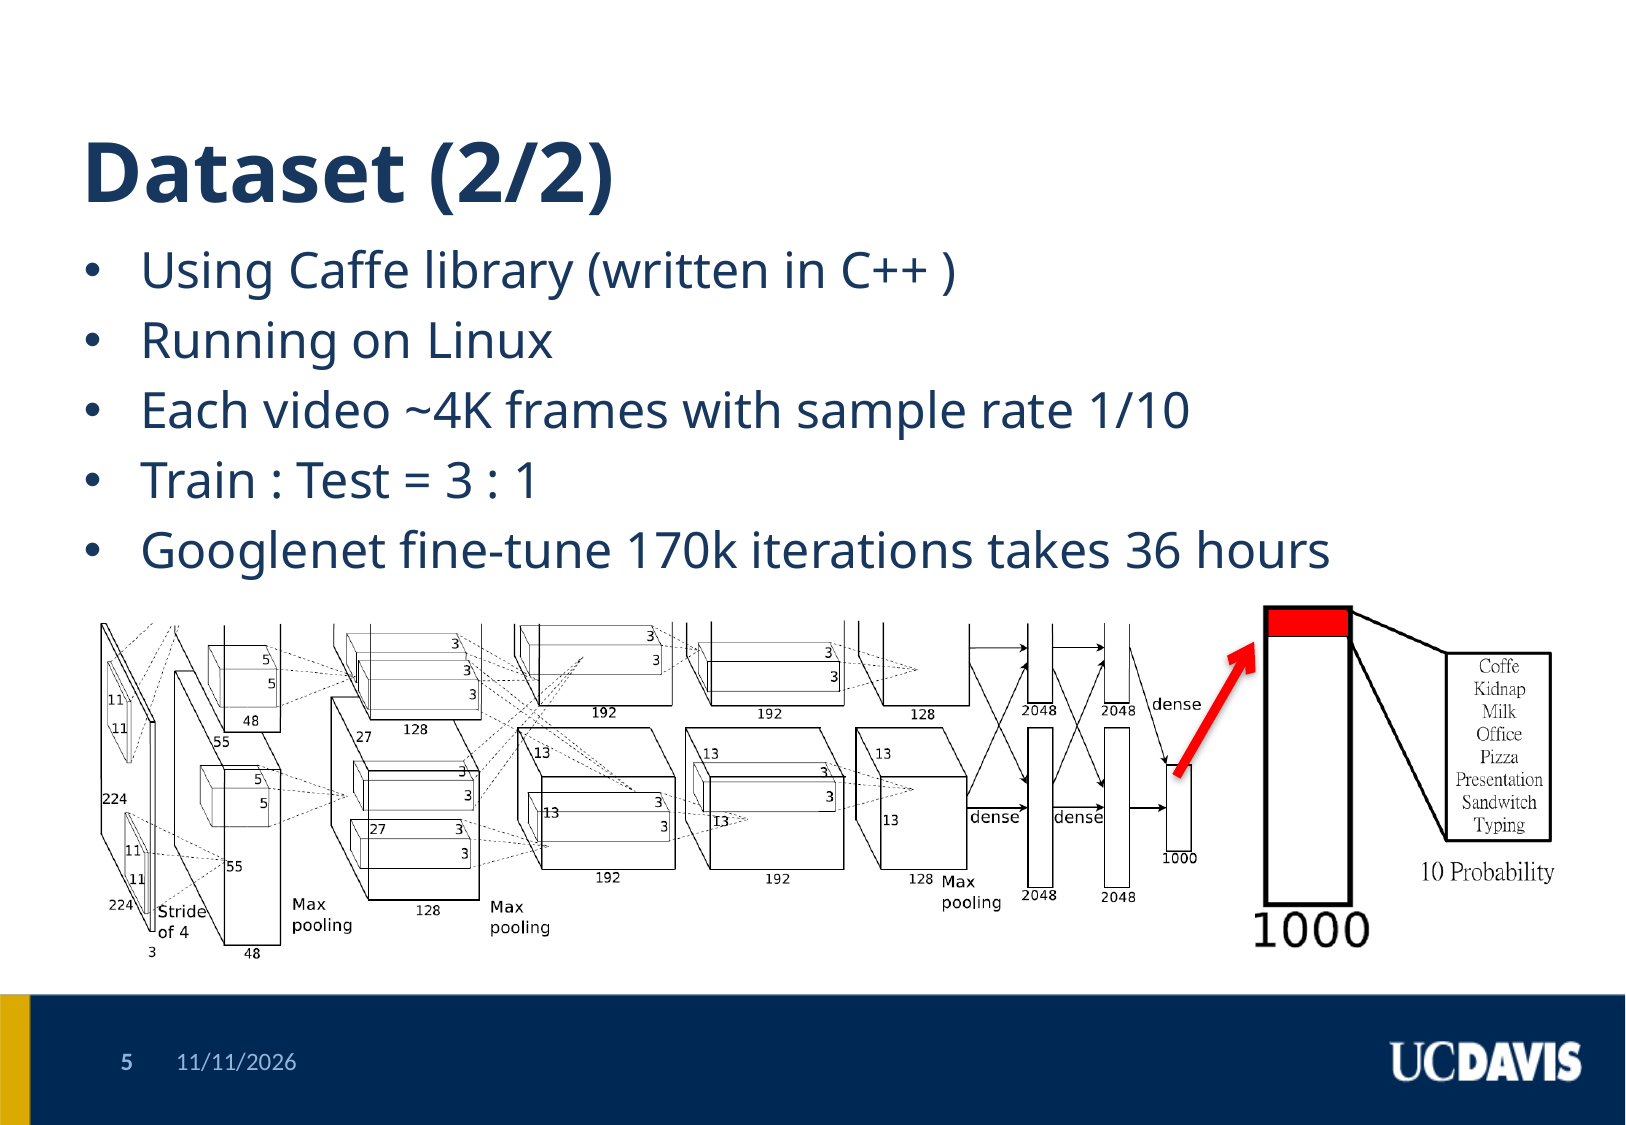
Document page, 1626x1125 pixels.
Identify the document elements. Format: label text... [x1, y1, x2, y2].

title Dataset (2/2) [66, 39, 1530, 228]
picture [1253, 601, 1555, 951]
slide_number 5 [79, 1029, 149, 1090]
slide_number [160, 1029, 420, 1090]
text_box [1176, 641, 1255, 777]
picture [0, 994, 1626, 1125]
list Using Caffe library (written in C++ ) Running on Linux Each video ~4K frames with sample rate 1/10 Train : Test = 3 : 1 Googlenet fine-tune 170k iterations takes 36 hours [68, 231, 1530, 869]
picture [94, 615, 1207, 969]
